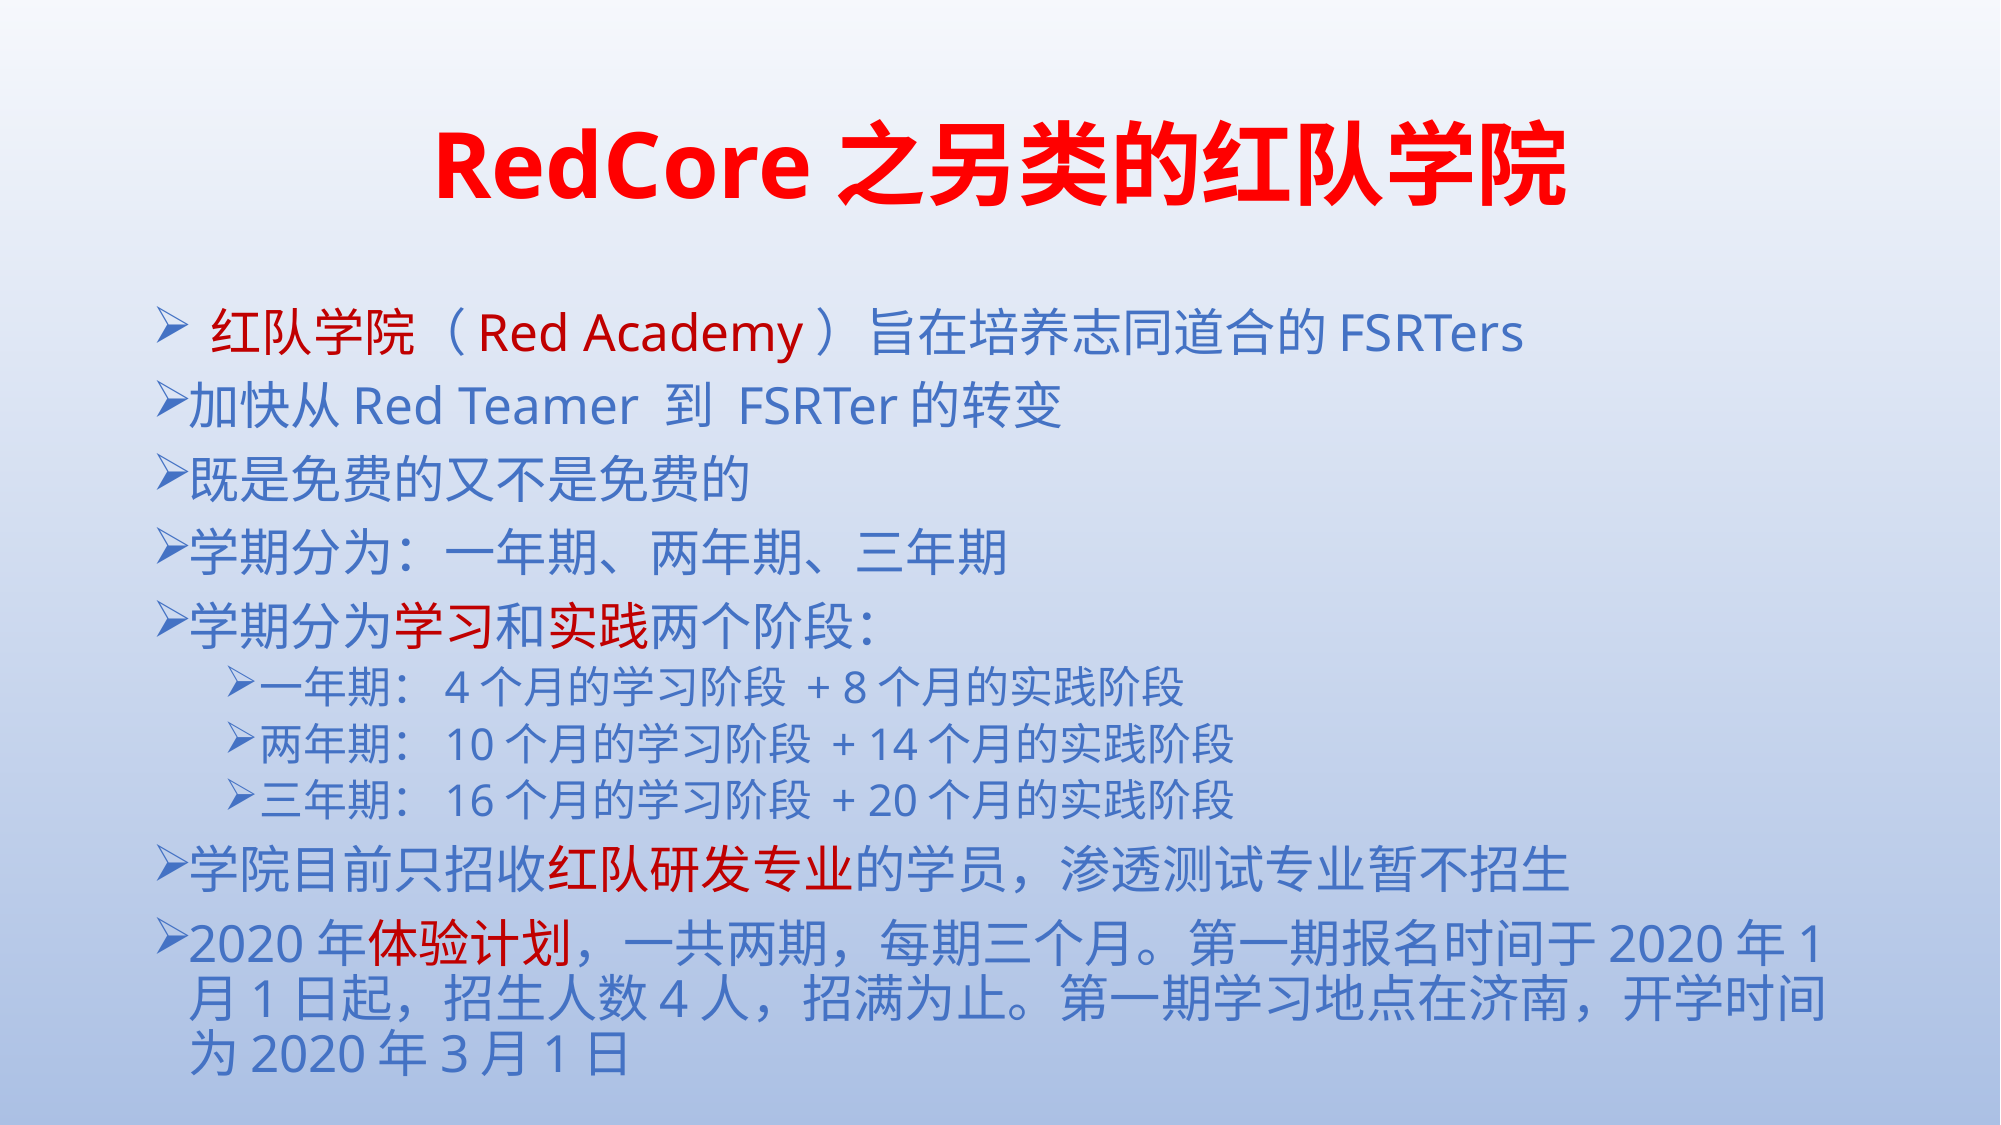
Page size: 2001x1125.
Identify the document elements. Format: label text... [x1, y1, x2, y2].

list 红队学院（Red Academy）旨在培养志同道合的FSRTers 加快从Red Teamer 到 FSRTer的转变 既是免费的又不是免费的 学期分为：一年期、两年期、三年期 学期分为学习和实践两个阶段： 一年期：4个月的学习阶段 + 8个月的实践阶段 两年期：10个月的学习阶段 + 14个月的实践阶段 三年期：16个月的学习阶段 + 20个月的实践阶段 学院目前只招收红队研发专业的学员，渗透测试专业暂不招生 2020年体验计划，一共两期，每期三个月。第一期报名时间于2020年1月1日起，招生人数4人，招满为止。第一期学习地点在济南，开学时间为2020年3月1日 [137, 299, 1863, 1100]
title RedCore之另类的红队学院 [137, 59, 1863, 278]
